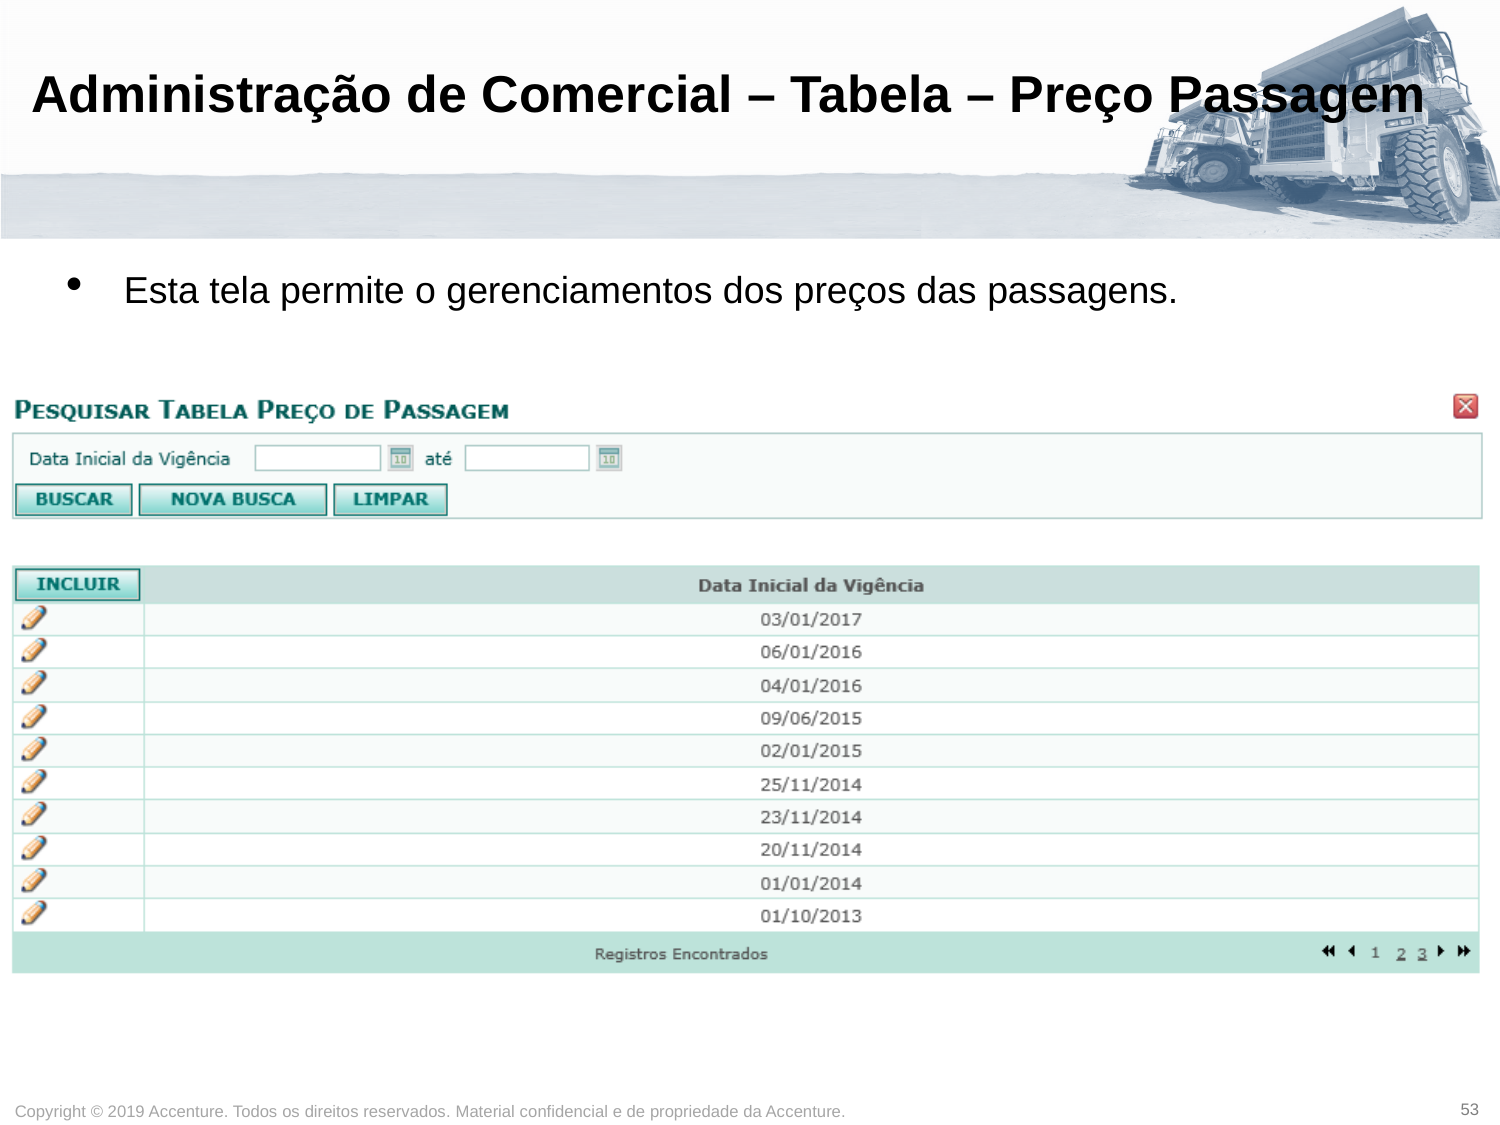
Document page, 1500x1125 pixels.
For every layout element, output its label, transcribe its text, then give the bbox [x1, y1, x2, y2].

text_box Administração de Comercial – Tabela – Preço Passagem [31, 25, 1454, 177]
picture [0, 388, 1500, 993]
text_box Esta tela permite o gerenciamentos dos preços das passagens. [52, 258, 1436, 318]
picture [0, 0, 1500, 239]
